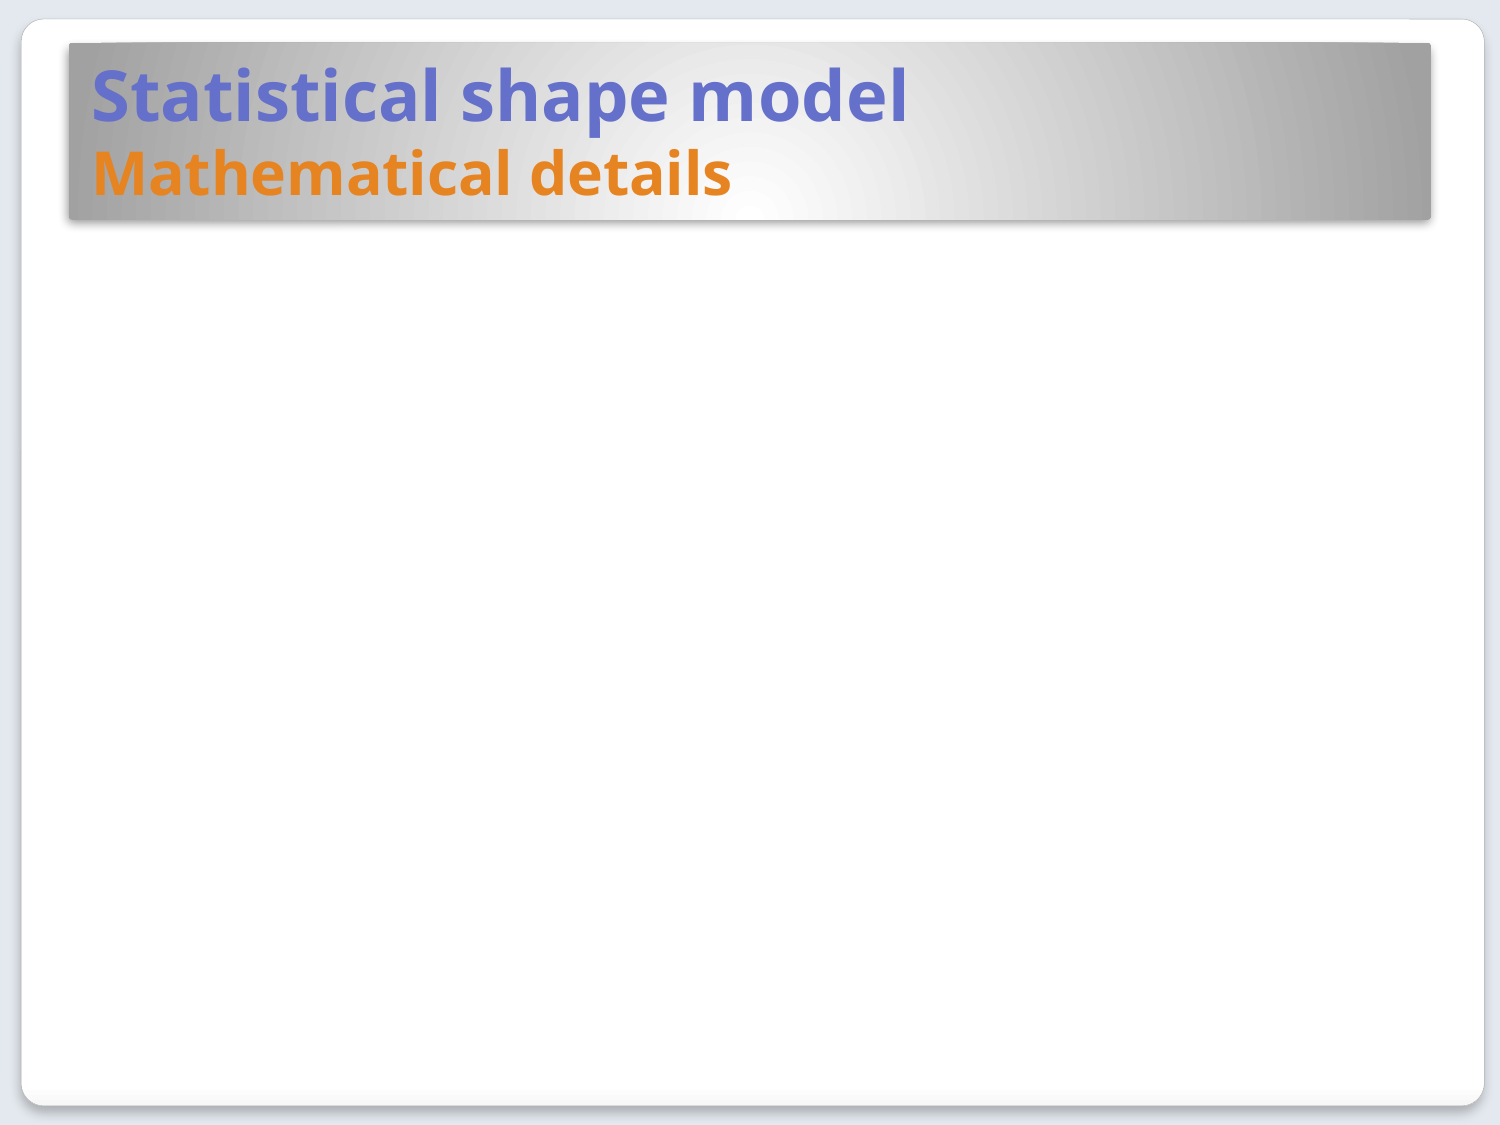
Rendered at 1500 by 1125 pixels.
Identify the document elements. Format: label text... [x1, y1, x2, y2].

title Statistical shape model Mathematical details [76, 42, 1420, 216]
